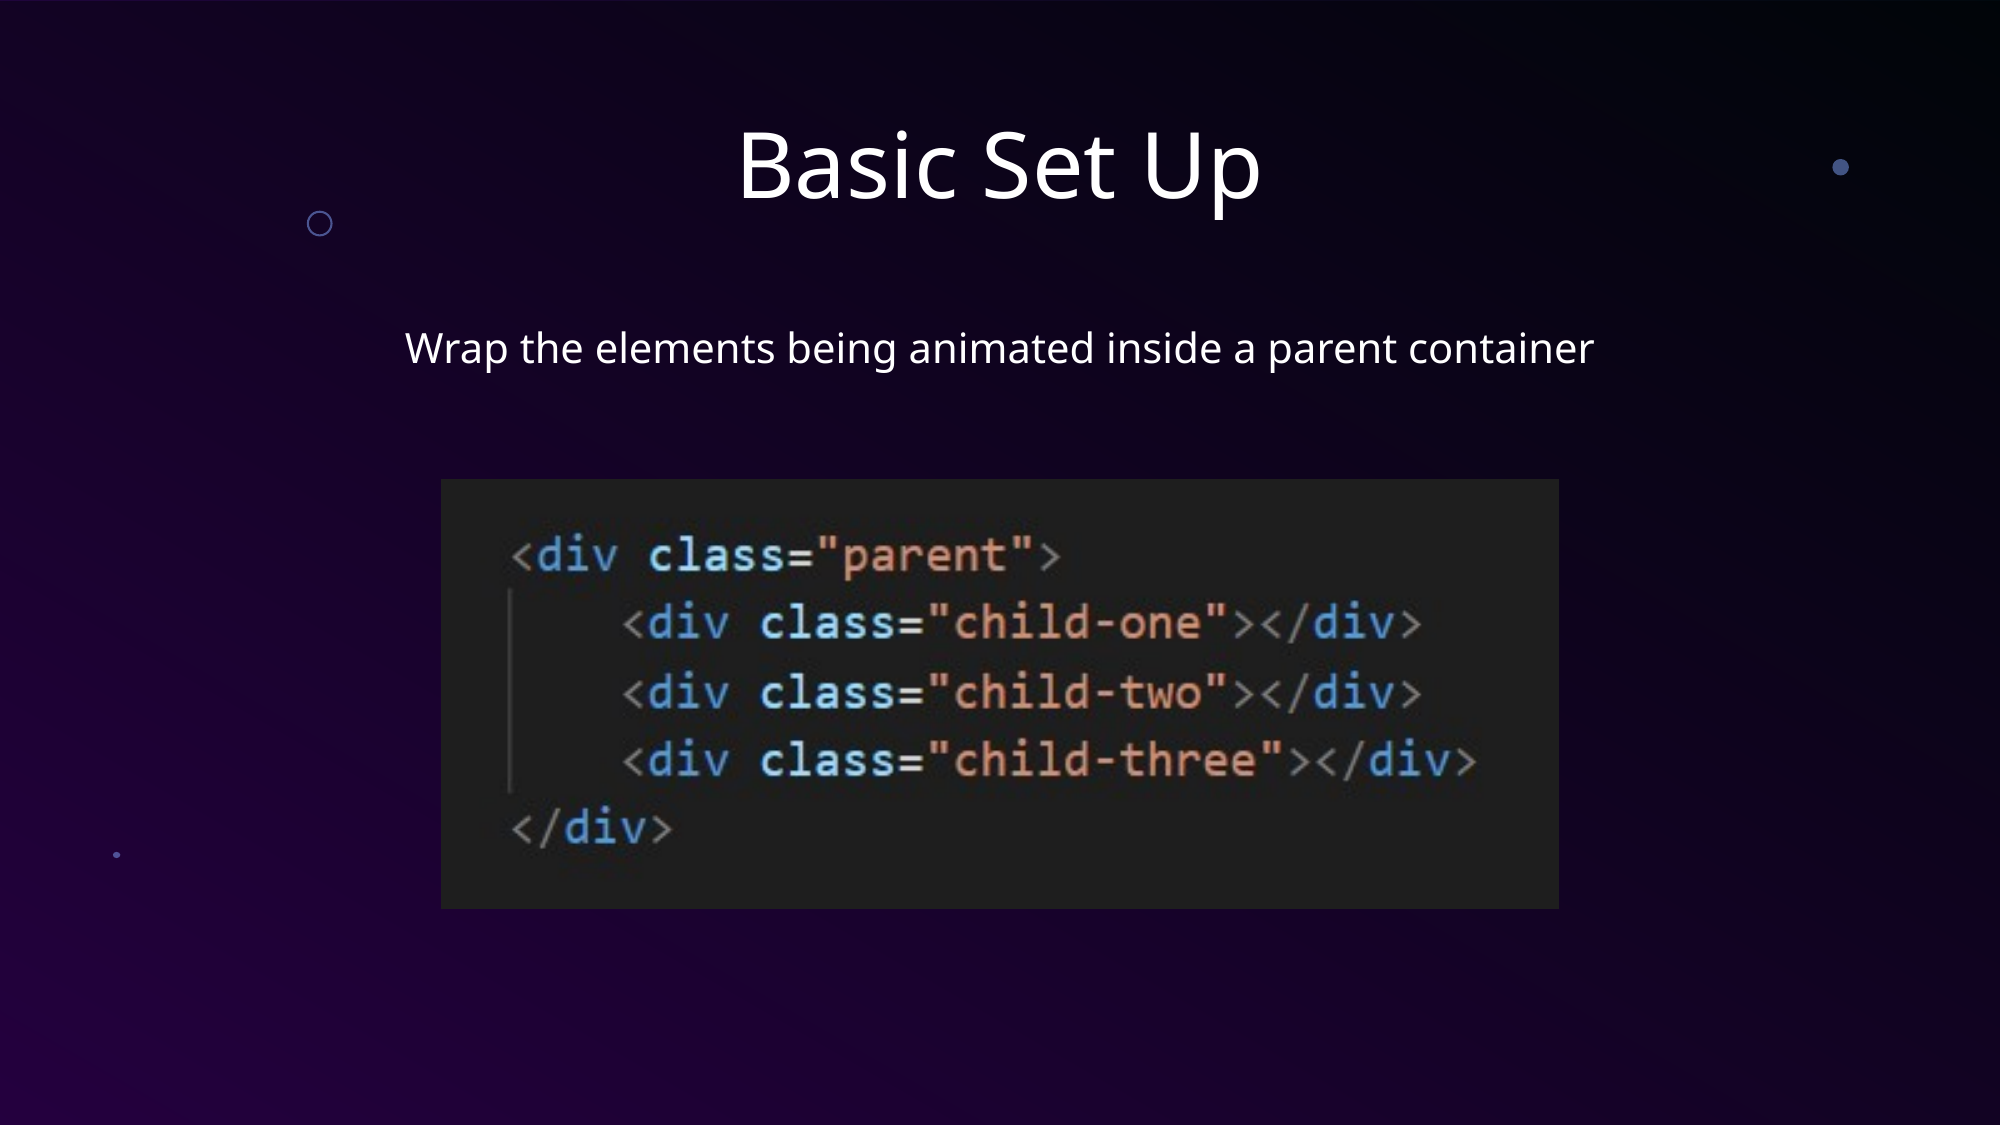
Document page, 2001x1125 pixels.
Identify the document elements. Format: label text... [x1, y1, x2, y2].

picture [441, 479, 1559, 910]
list Wrap the elements being animated inside a parent container [137, 296, 1863, 398]
title Basic Set Up [137, 59, 1863, 278]
